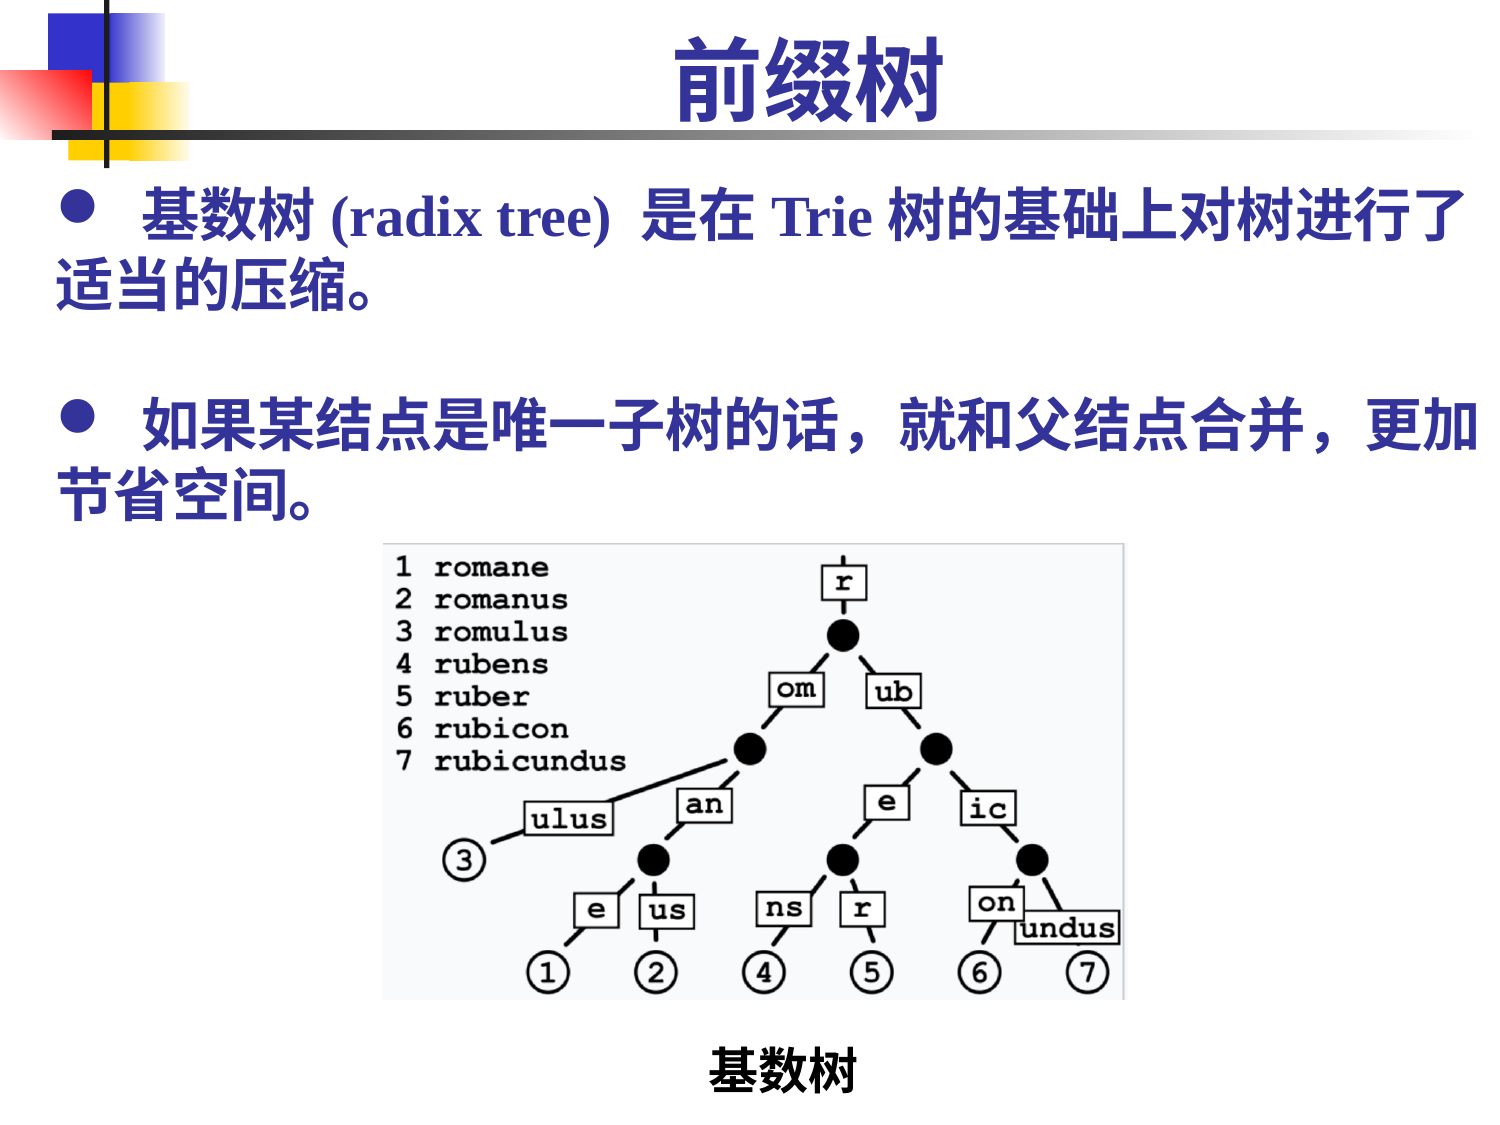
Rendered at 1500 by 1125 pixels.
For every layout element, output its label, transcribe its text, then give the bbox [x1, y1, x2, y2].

text_box 基数树 [693, 1031, 874, 1107]
text_box 基数树(radix tree) 是在Trie树的基础上对树进行了适当的压缩。 如果某结点是唯一子树的话，就和父结点合并，更加节省空间。 [41, 171, 1500, 536]
title 前缀树 [147, 6, 1471, 142]
picture [383, 543, 1128, 1000]
